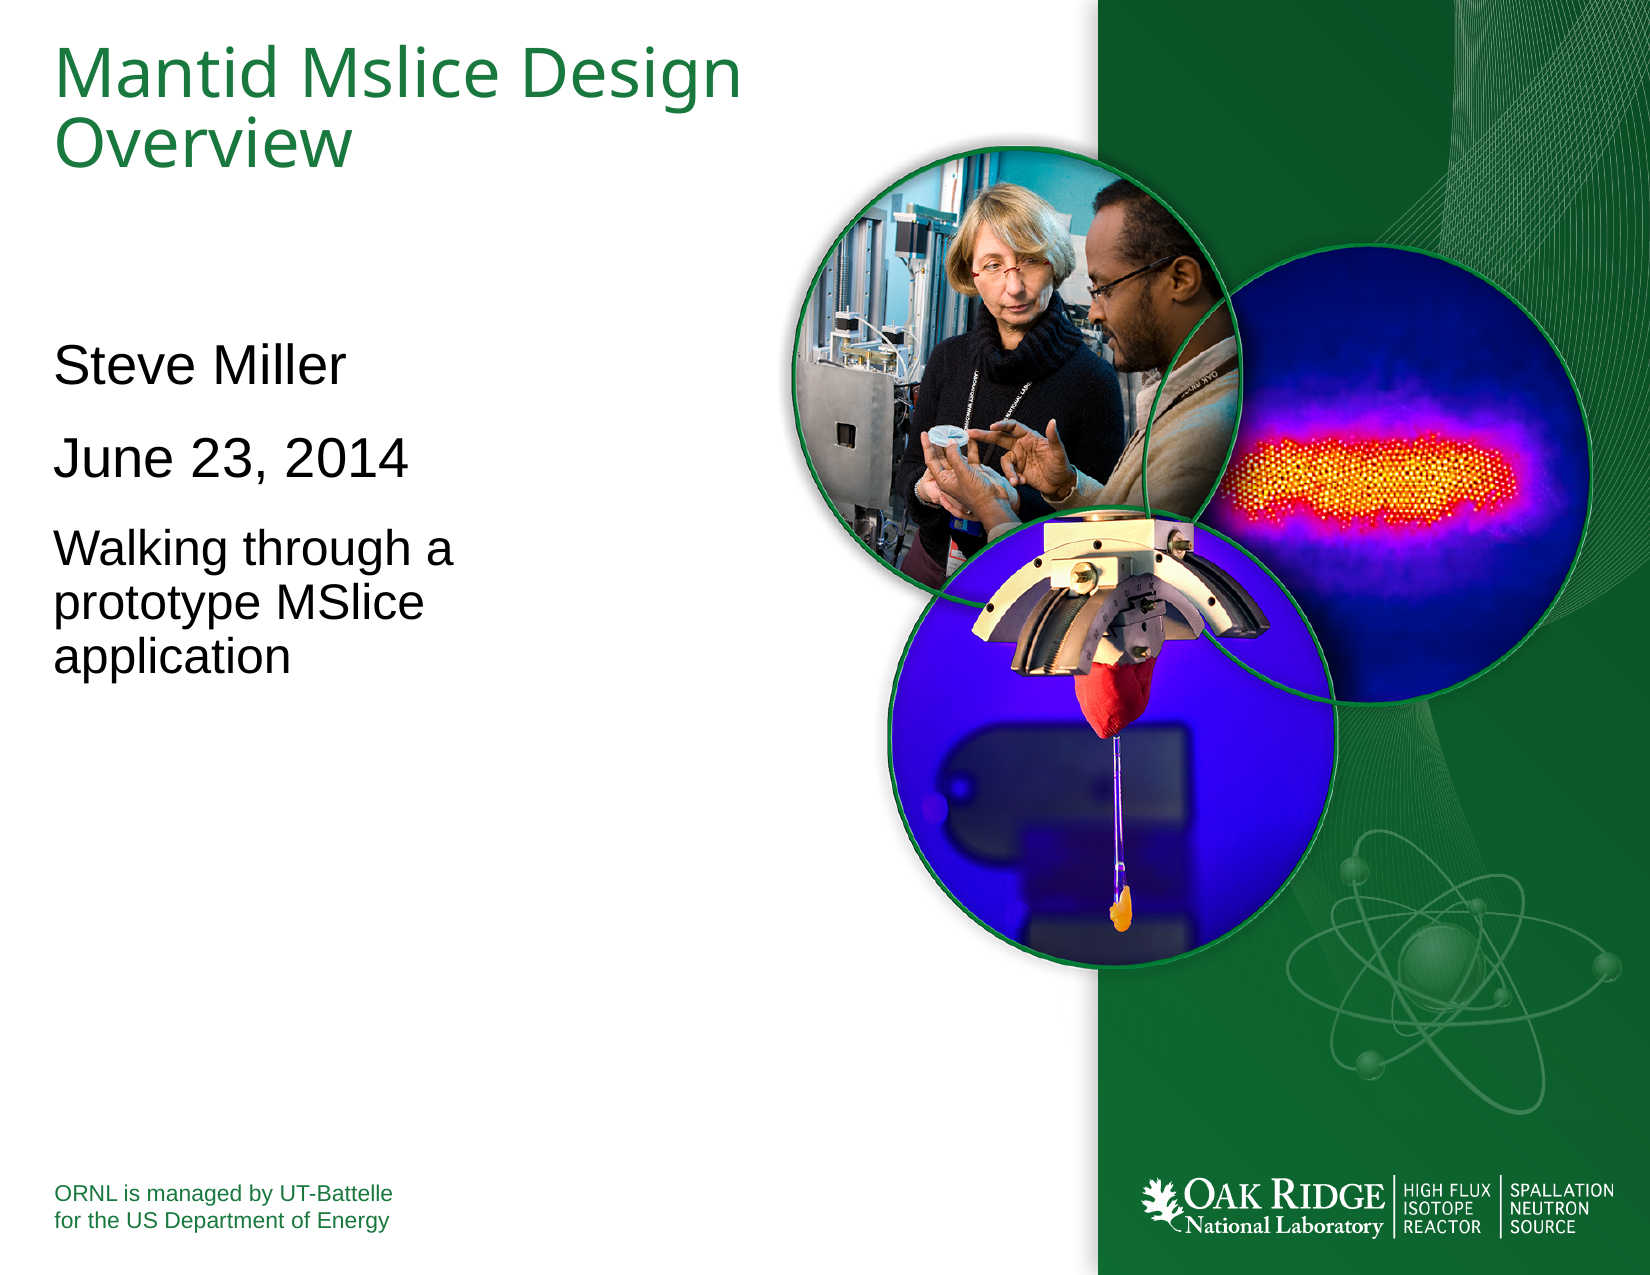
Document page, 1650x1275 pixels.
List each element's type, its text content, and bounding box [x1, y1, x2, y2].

title Mantid Mslice Design Overview [36, 33, 788, 193]
subtitle Steve Miller June 23, 2014 Walking through a prototype MSlice application [36, 327, 625, 469]
picture [368, 1217, 374, 1227]
picture [87, 0, 1650, 1239]
